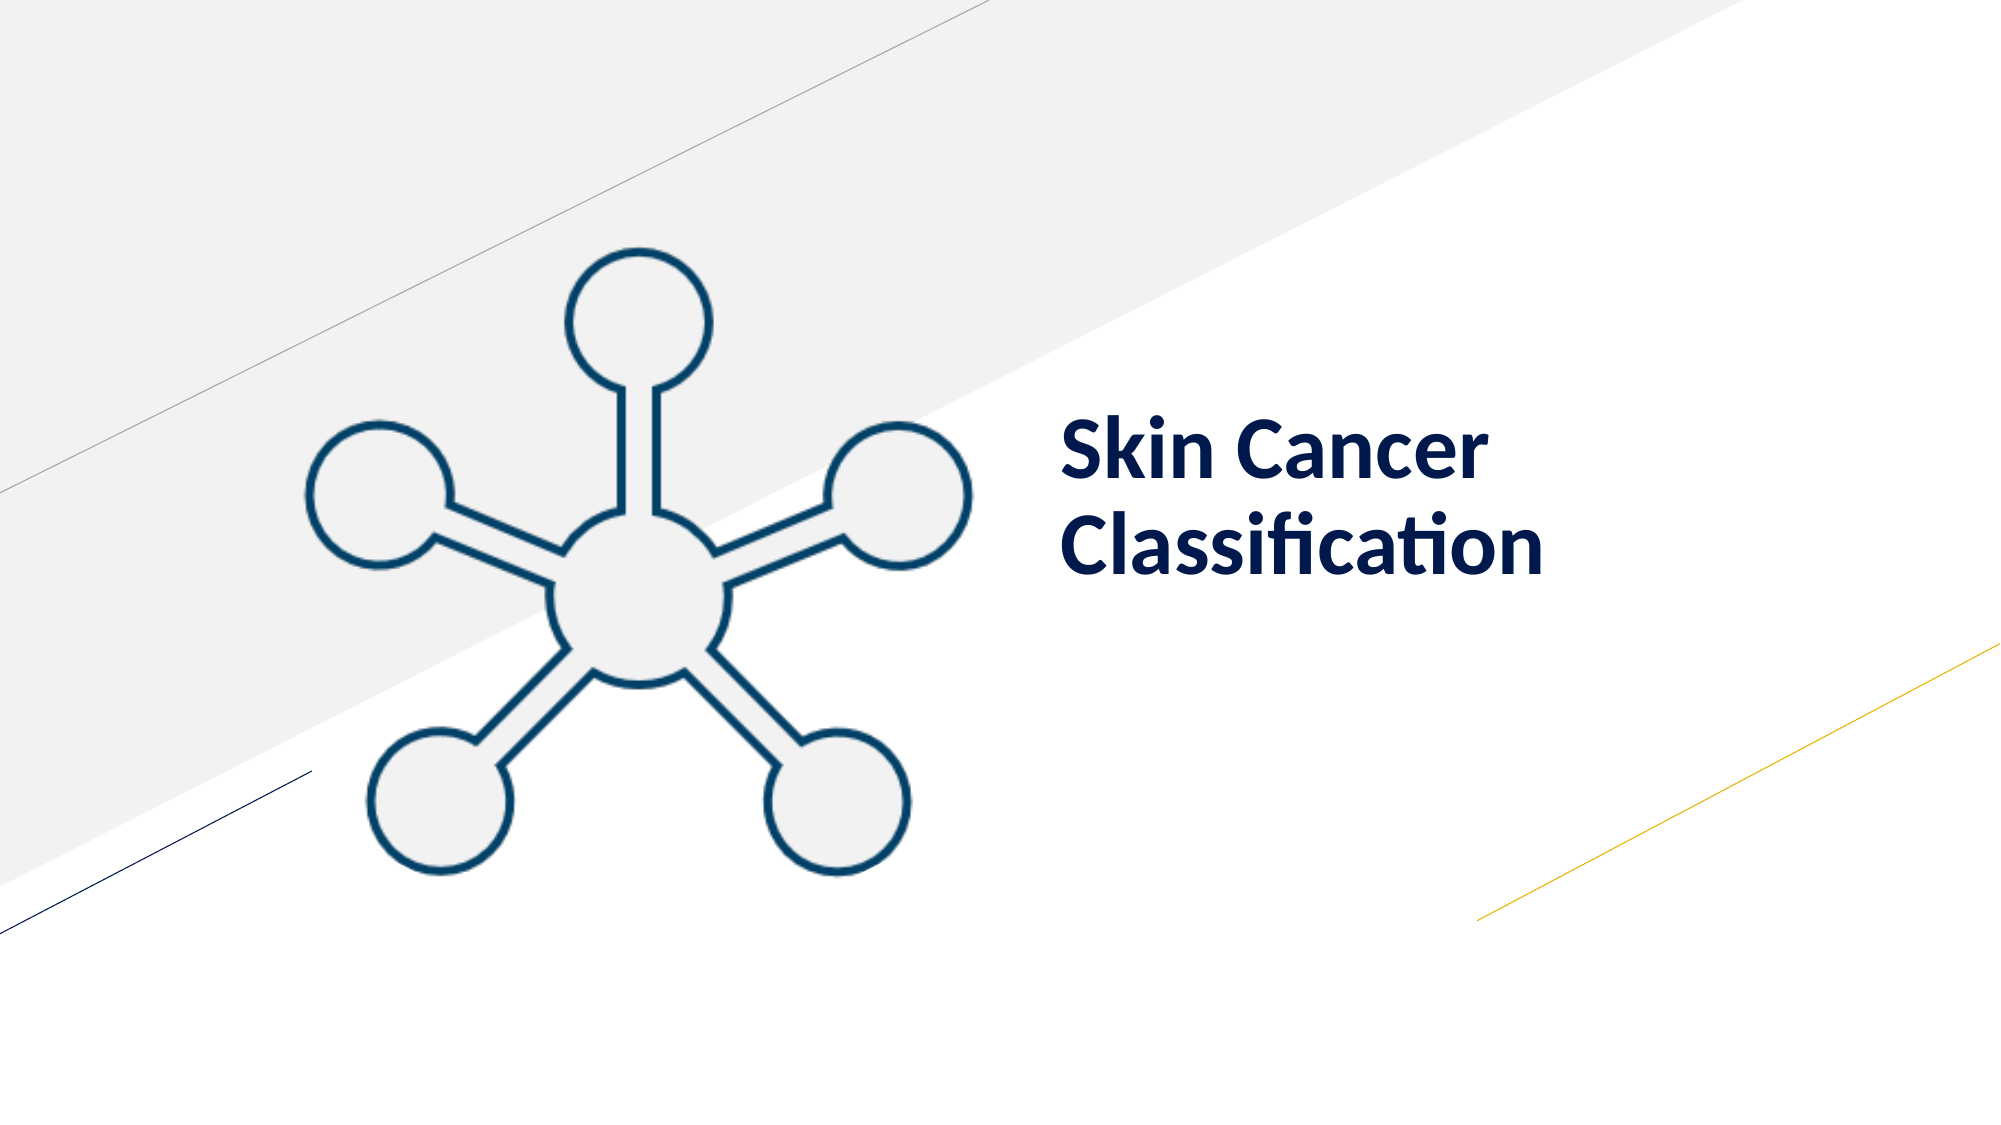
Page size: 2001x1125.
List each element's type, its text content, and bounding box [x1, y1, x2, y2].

title Skin Cancer Classification [1045, 329, 1842, 595]
picture [276, 141, 1003, 984]
